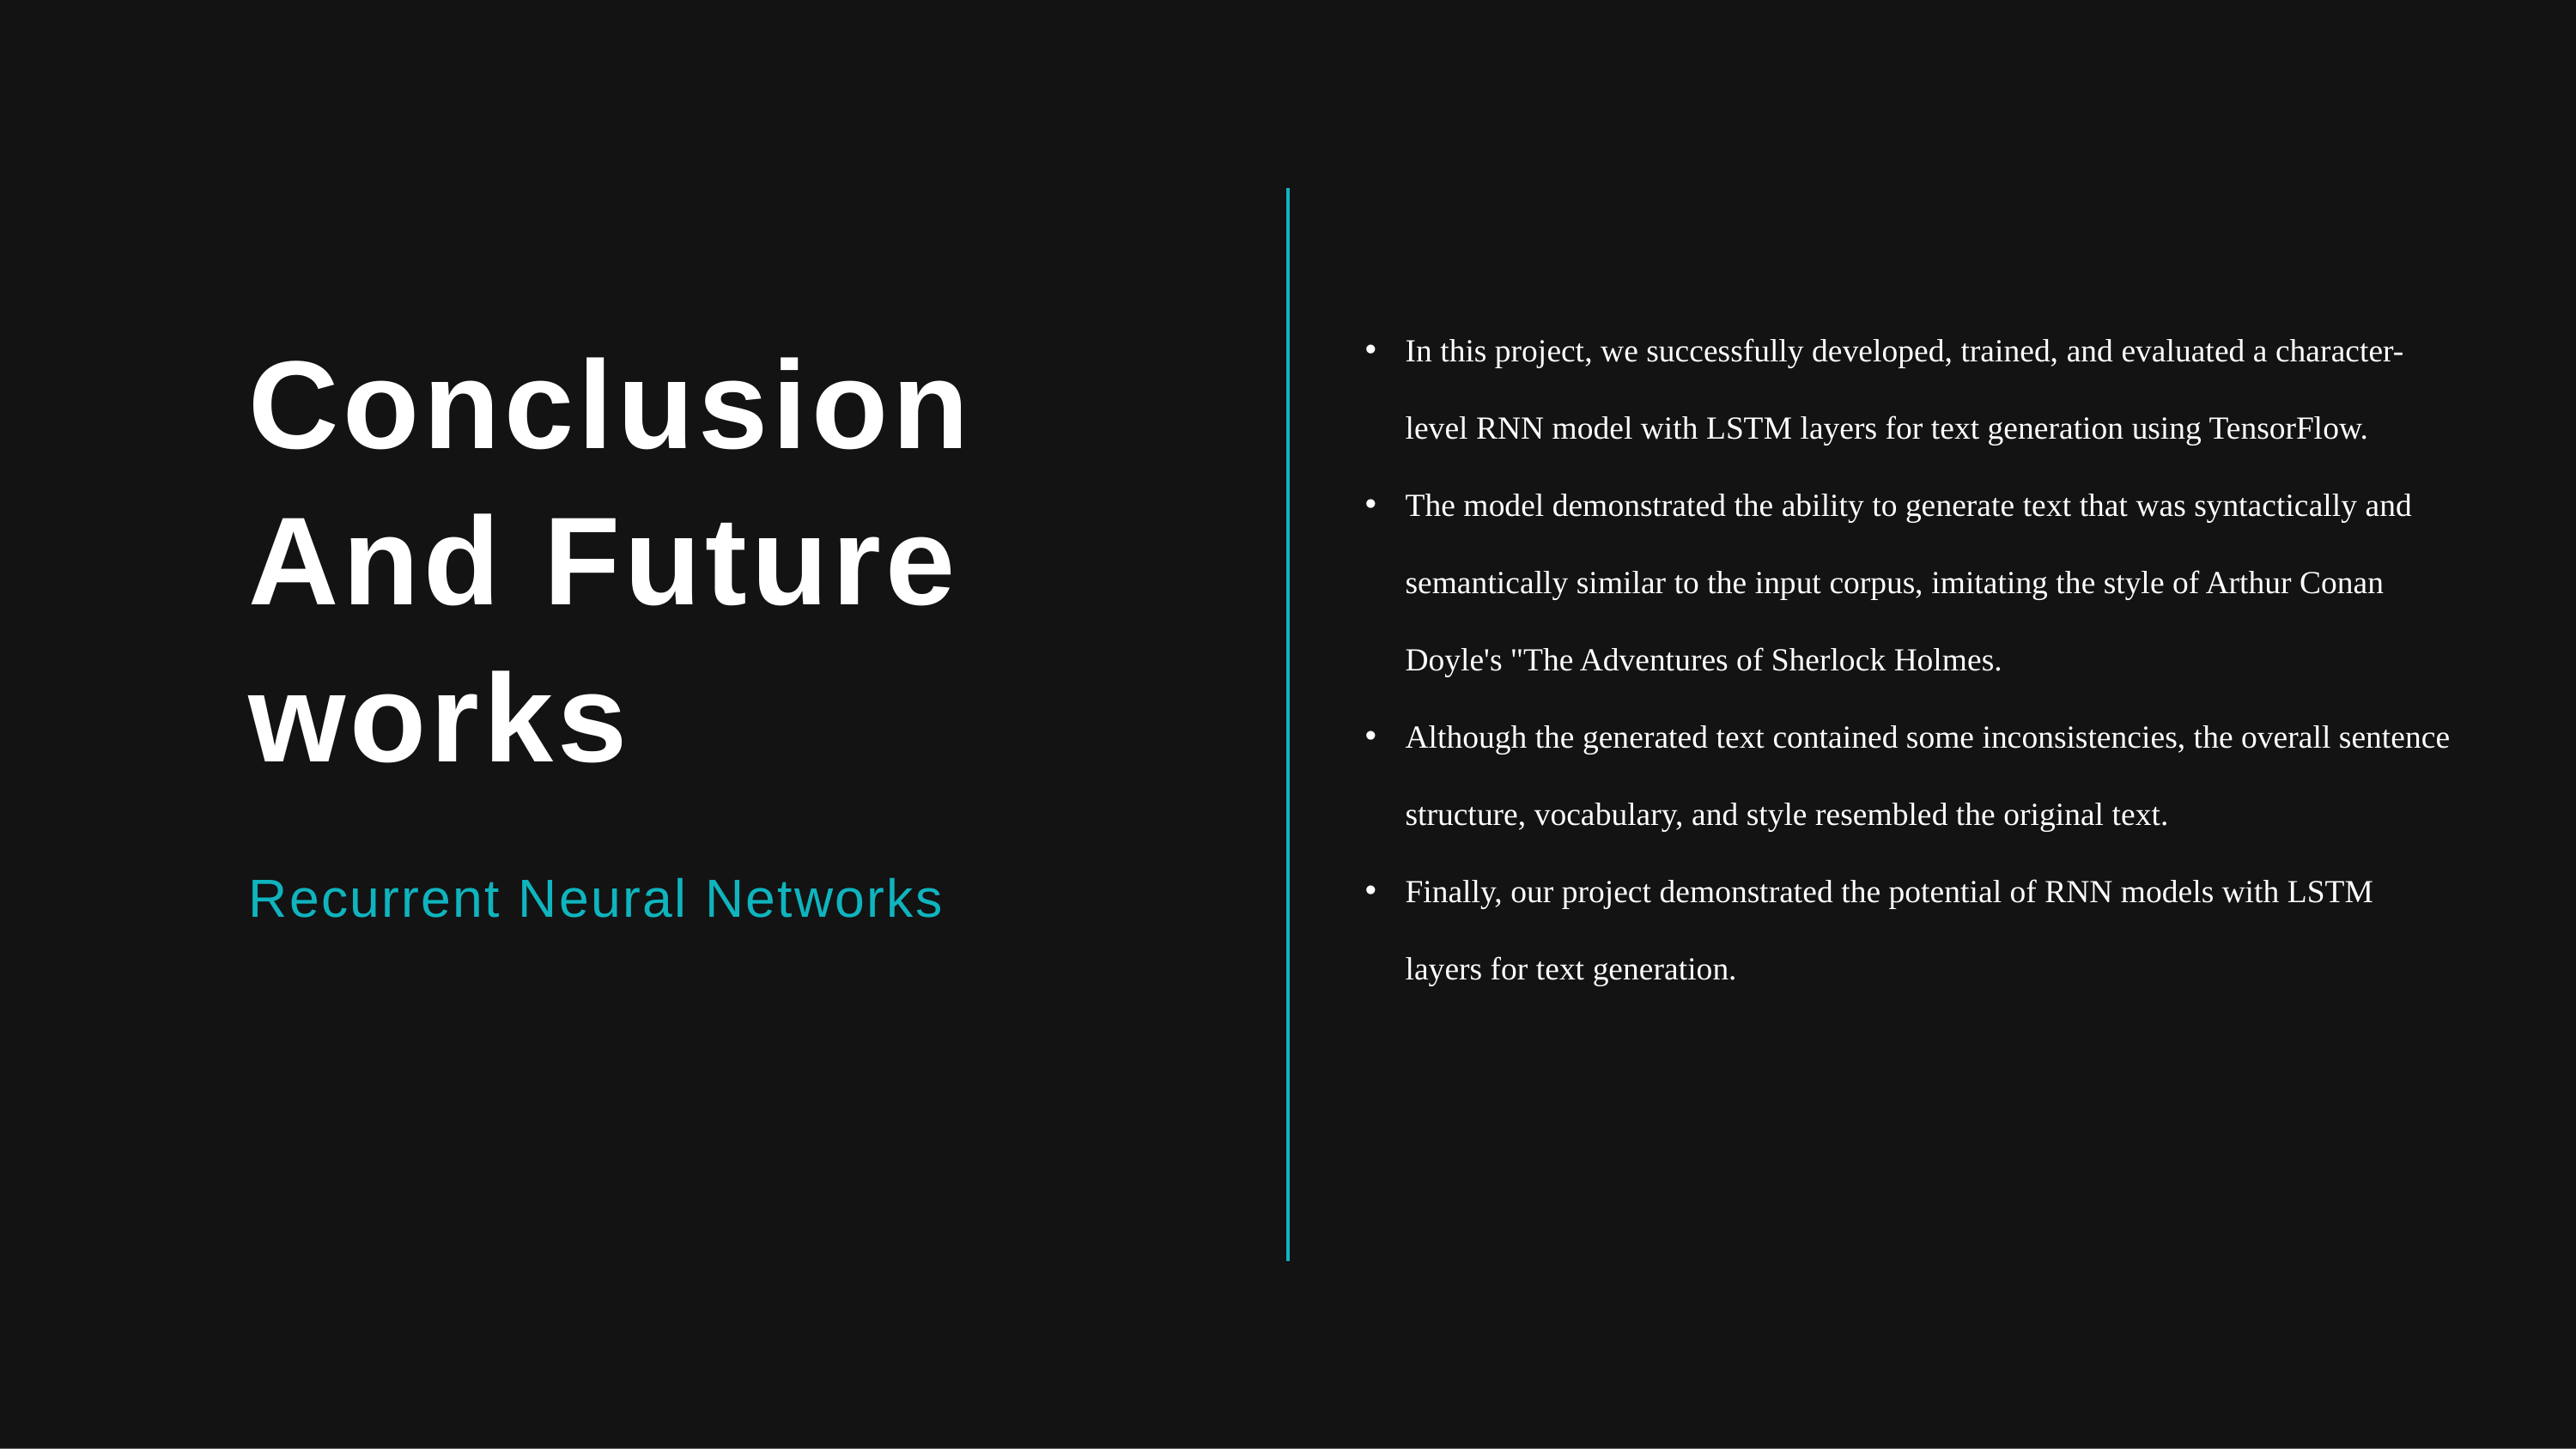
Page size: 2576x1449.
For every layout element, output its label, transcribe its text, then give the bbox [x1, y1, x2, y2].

text_box In this project, we successfully developed, trained, and evaluated a character-level RNN model with LSTM layers for text generation using TensorFlow. The model demonstrated the ability to generate text that was syntactically and semantically similar to the input corpus, imitating the style of Arthur Conan Doyle's "The Adventures of Sherlock Holmes. Although the generated text contained some inconsistencies, the overall sentence structure, vocabulary, and style resembled the original text. Finally, our project demonstrated the potential of RNN models with LSTM layers for text generation. [1352, 284, 2469, 1218]
text_box Conclusion And Future works Recurrent Neural Networks [246, 316, 1066, 928]
